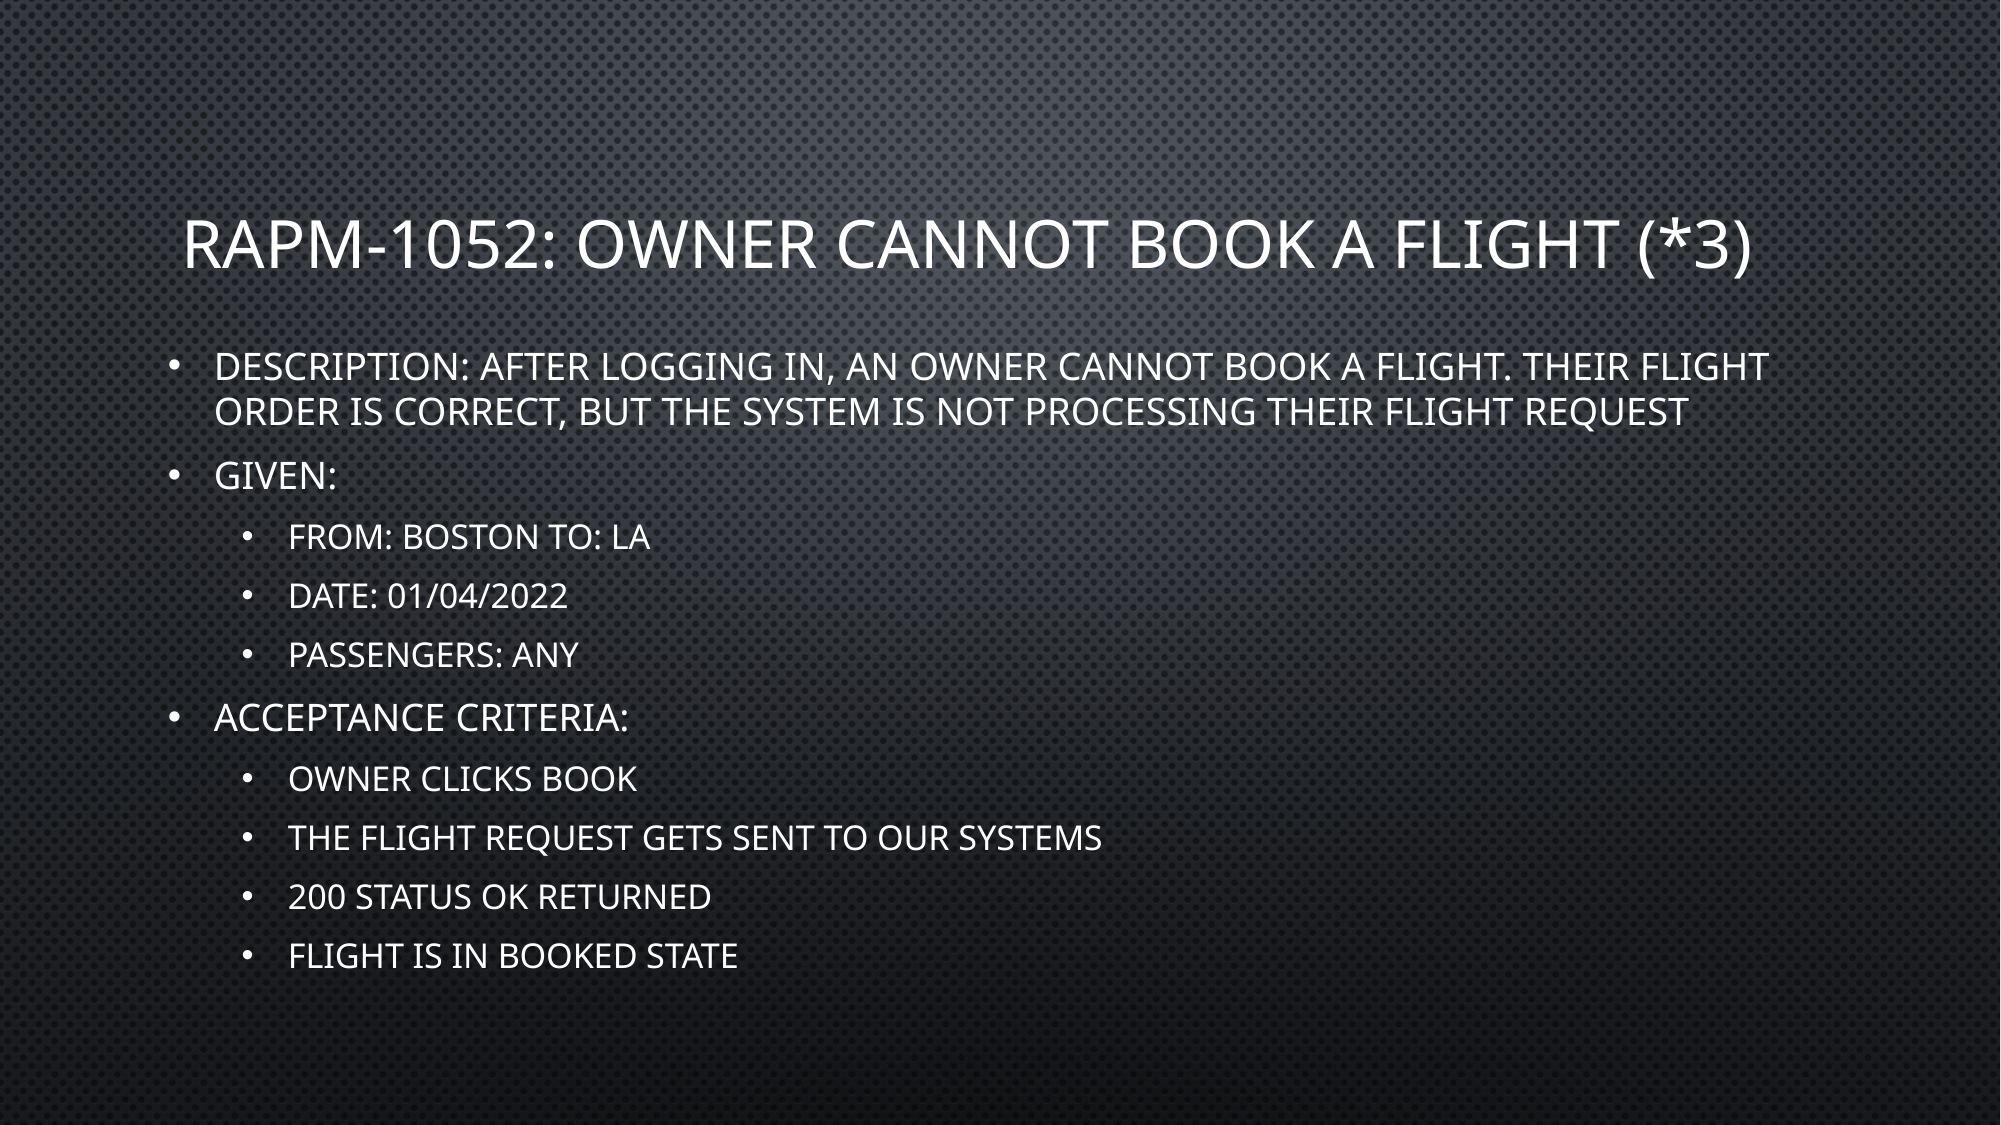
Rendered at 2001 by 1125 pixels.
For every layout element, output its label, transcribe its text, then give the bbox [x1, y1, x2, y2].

title RAPM-1052: owner cannot book A flight (*3) [166, 85, 1792, 332]
list Description: After logging in, an owner cannot book a flight. Their flight order is correct, but the system is not processing their flight request Given: From: Boston To: LA Date: 01/04/2022 Passengers: any Acceptance Criteria: Owner clicks book The Flight Request gets sent to our systems 200 Status OK Returned Flight is in booked state [152, 332, 1895, 985]
